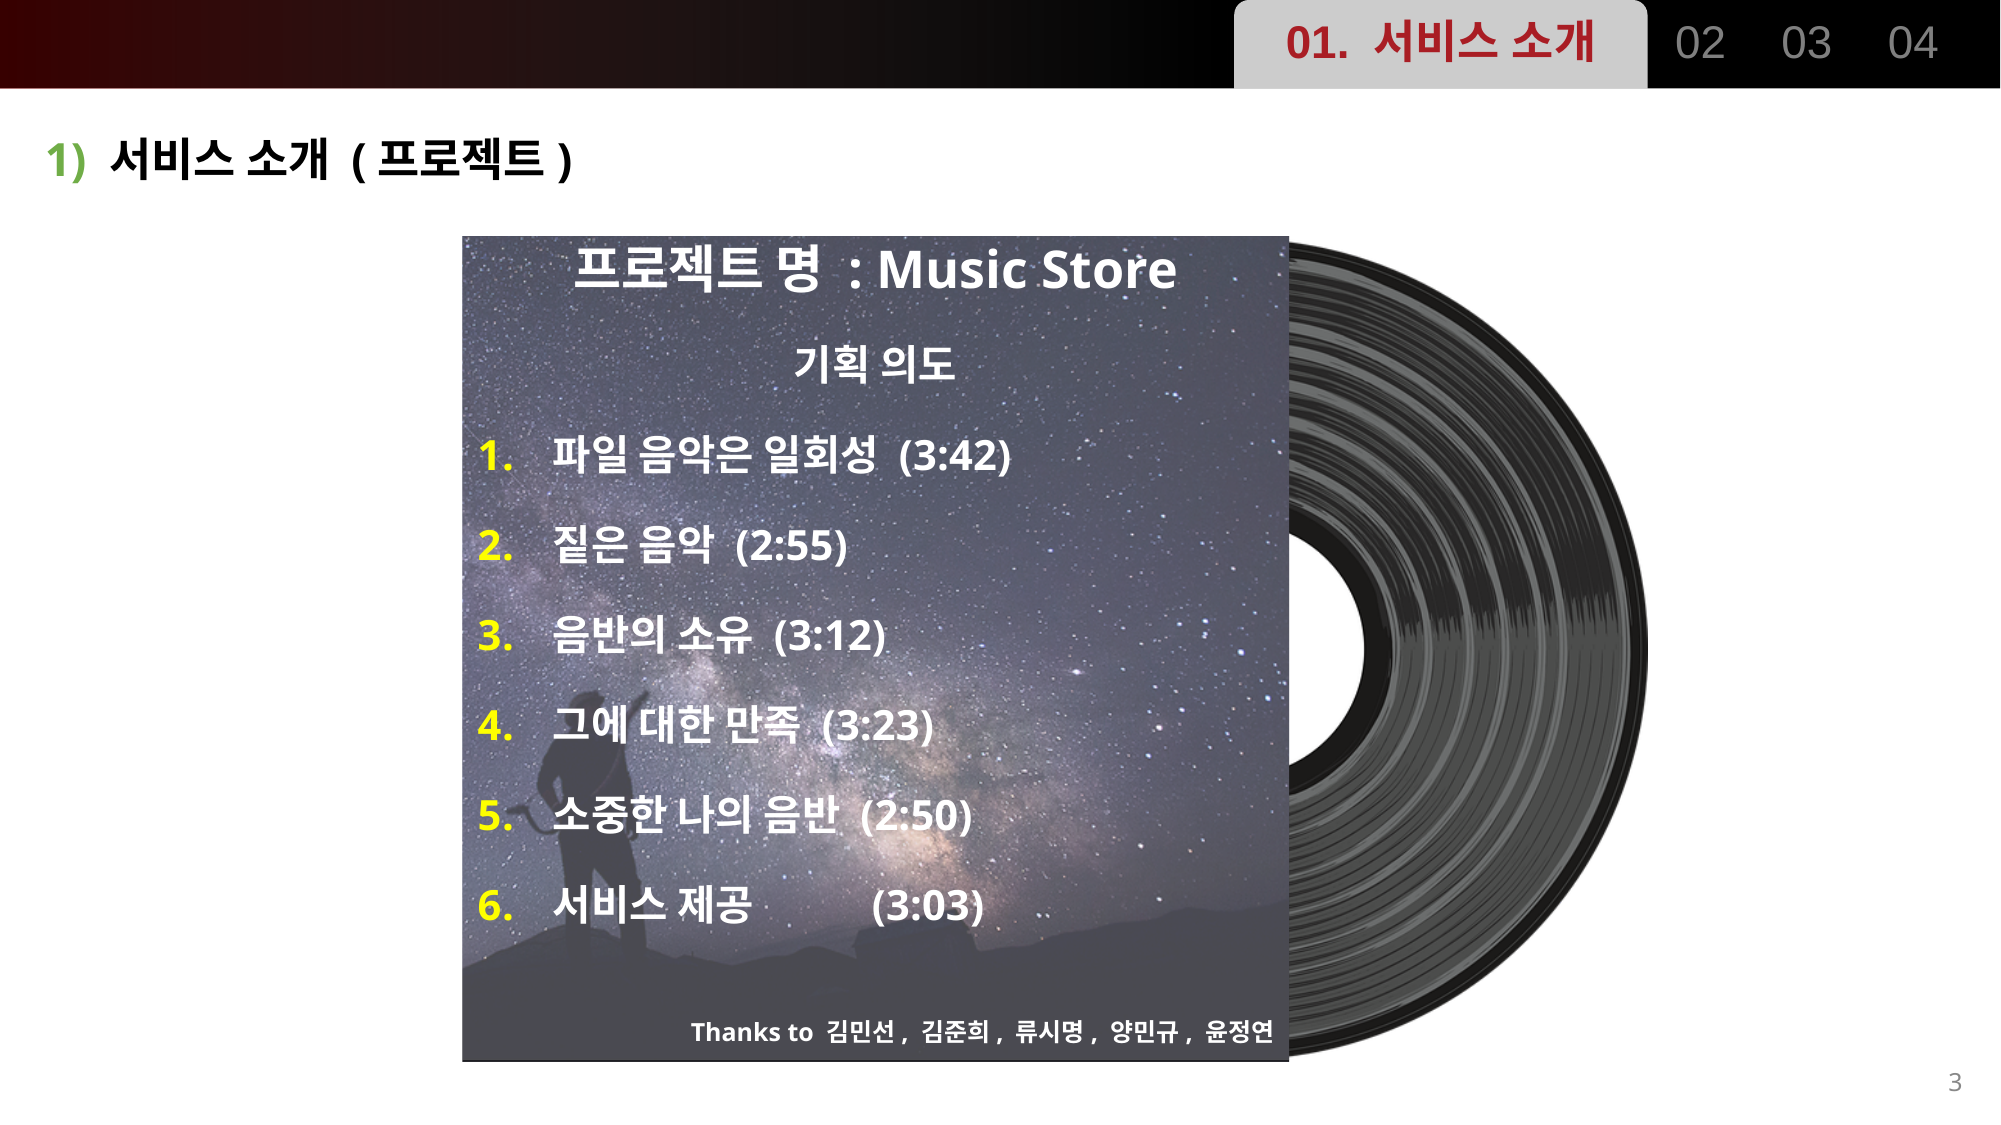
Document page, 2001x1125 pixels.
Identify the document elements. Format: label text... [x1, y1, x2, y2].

text_box 02 [1647, 0, 1753, 89]
slide_number 2 [1527, 1053, 1978, 1114]
text_box 03 [1753, 0, 1860, 89]
text_box 01. 서비스 소개 [1234, 0, 1647, 89]
list 1) 서비스 소개 (프로젝트) [29, 129, 626, 201]
text_box 04 [1860, 0, 1967, 89]
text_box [462, 233, 1648, 1064]
